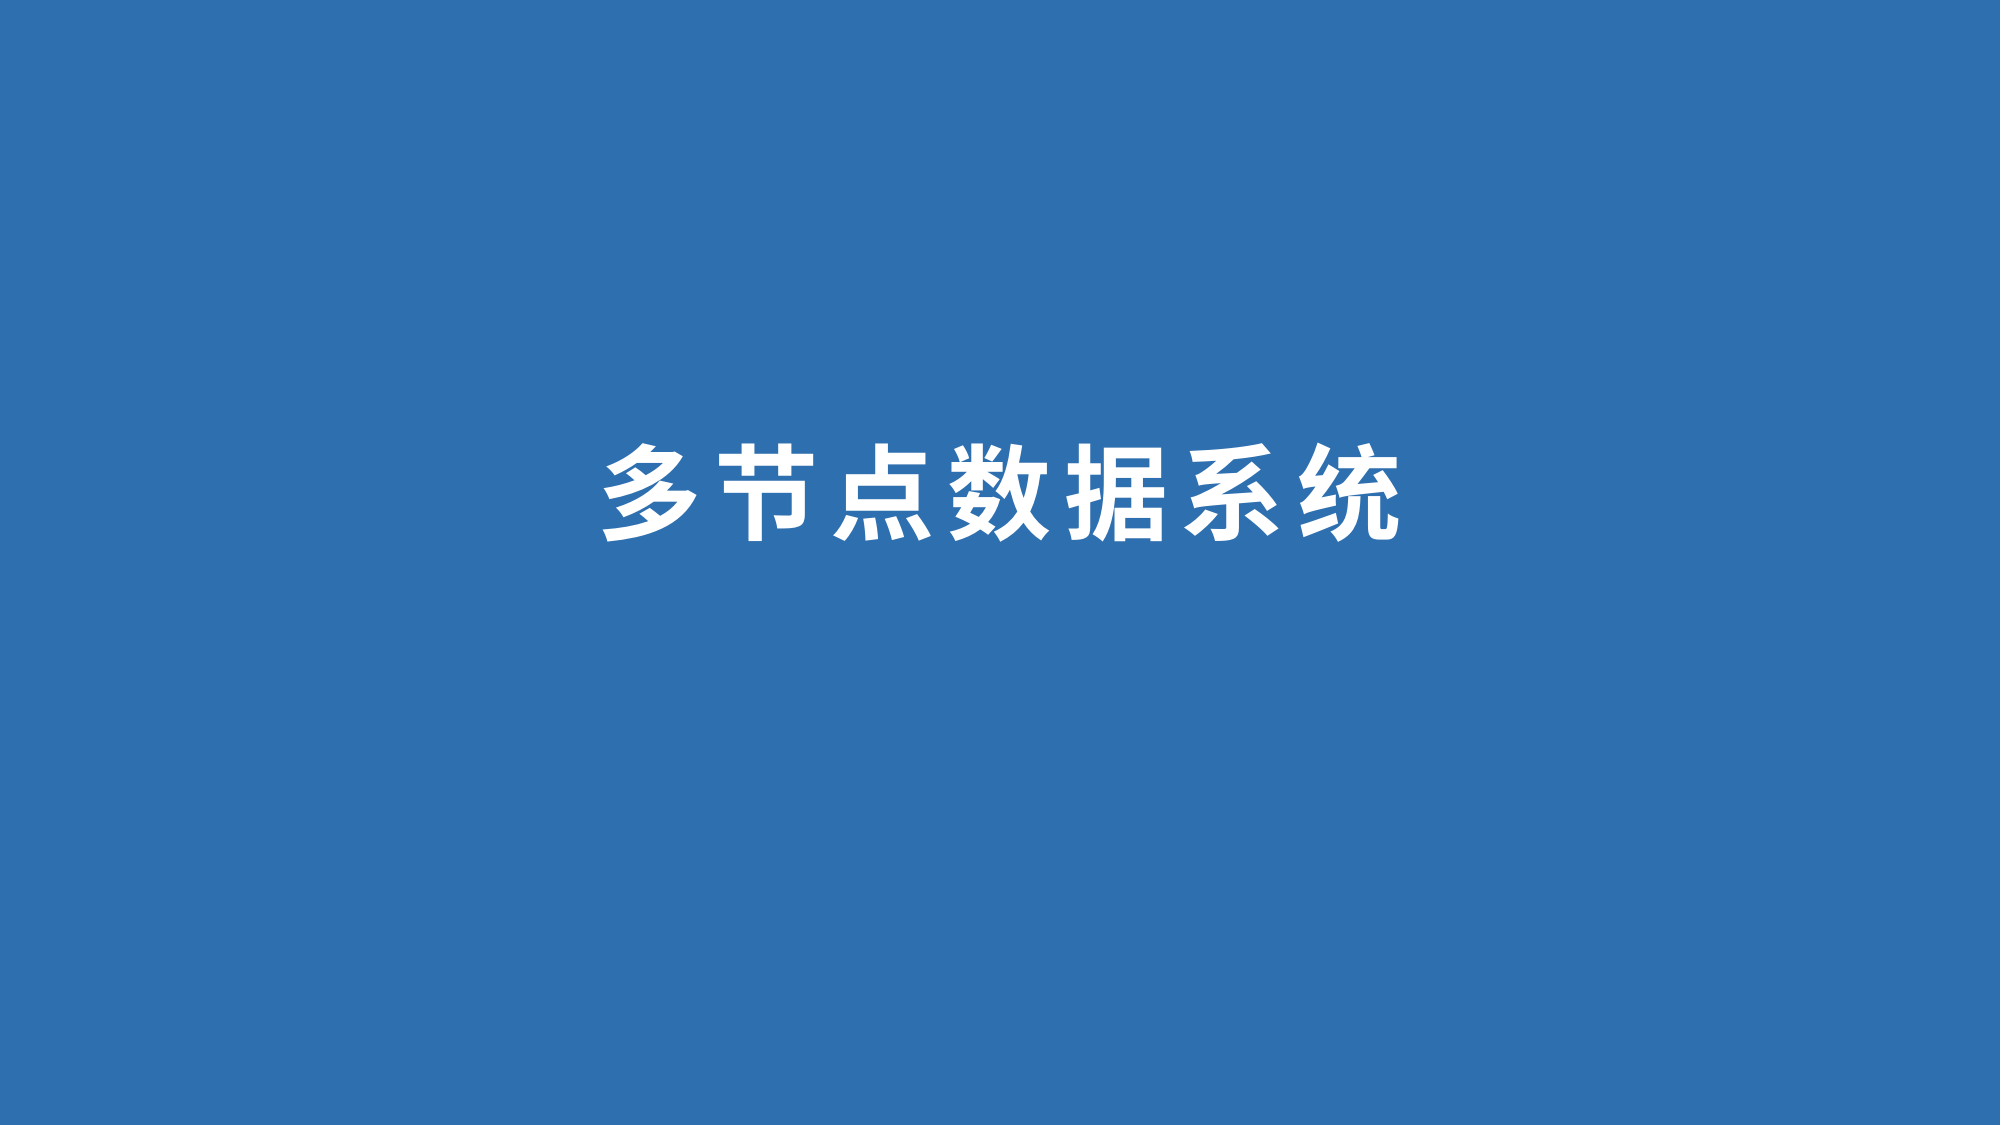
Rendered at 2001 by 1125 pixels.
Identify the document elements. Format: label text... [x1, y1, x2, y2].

text_box 多节点数据系统 [573, 421, 1427, 561]
